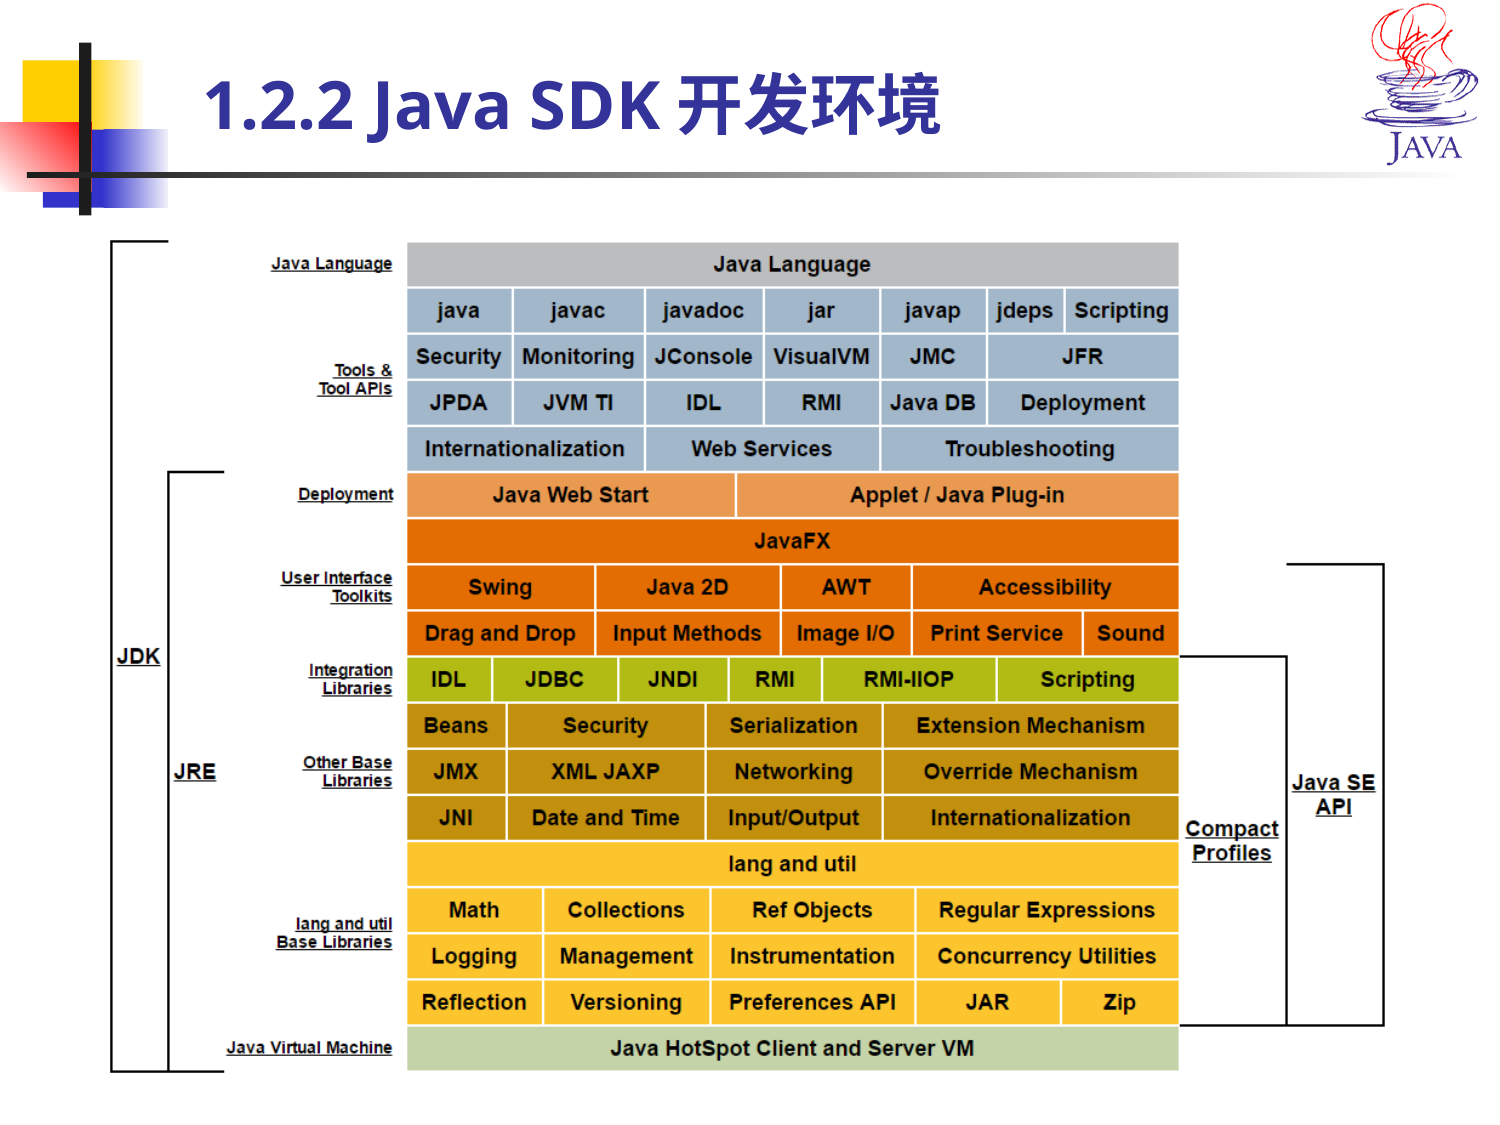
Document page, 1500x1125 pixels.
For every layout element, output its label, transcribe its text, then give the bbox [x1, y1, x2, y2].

picture [1352, 0, 1495, 169]
picture [103, 233, 1397, 1079]
title 1.2.2 Java SDK开发环境 [187, 37, 1200, 151]
